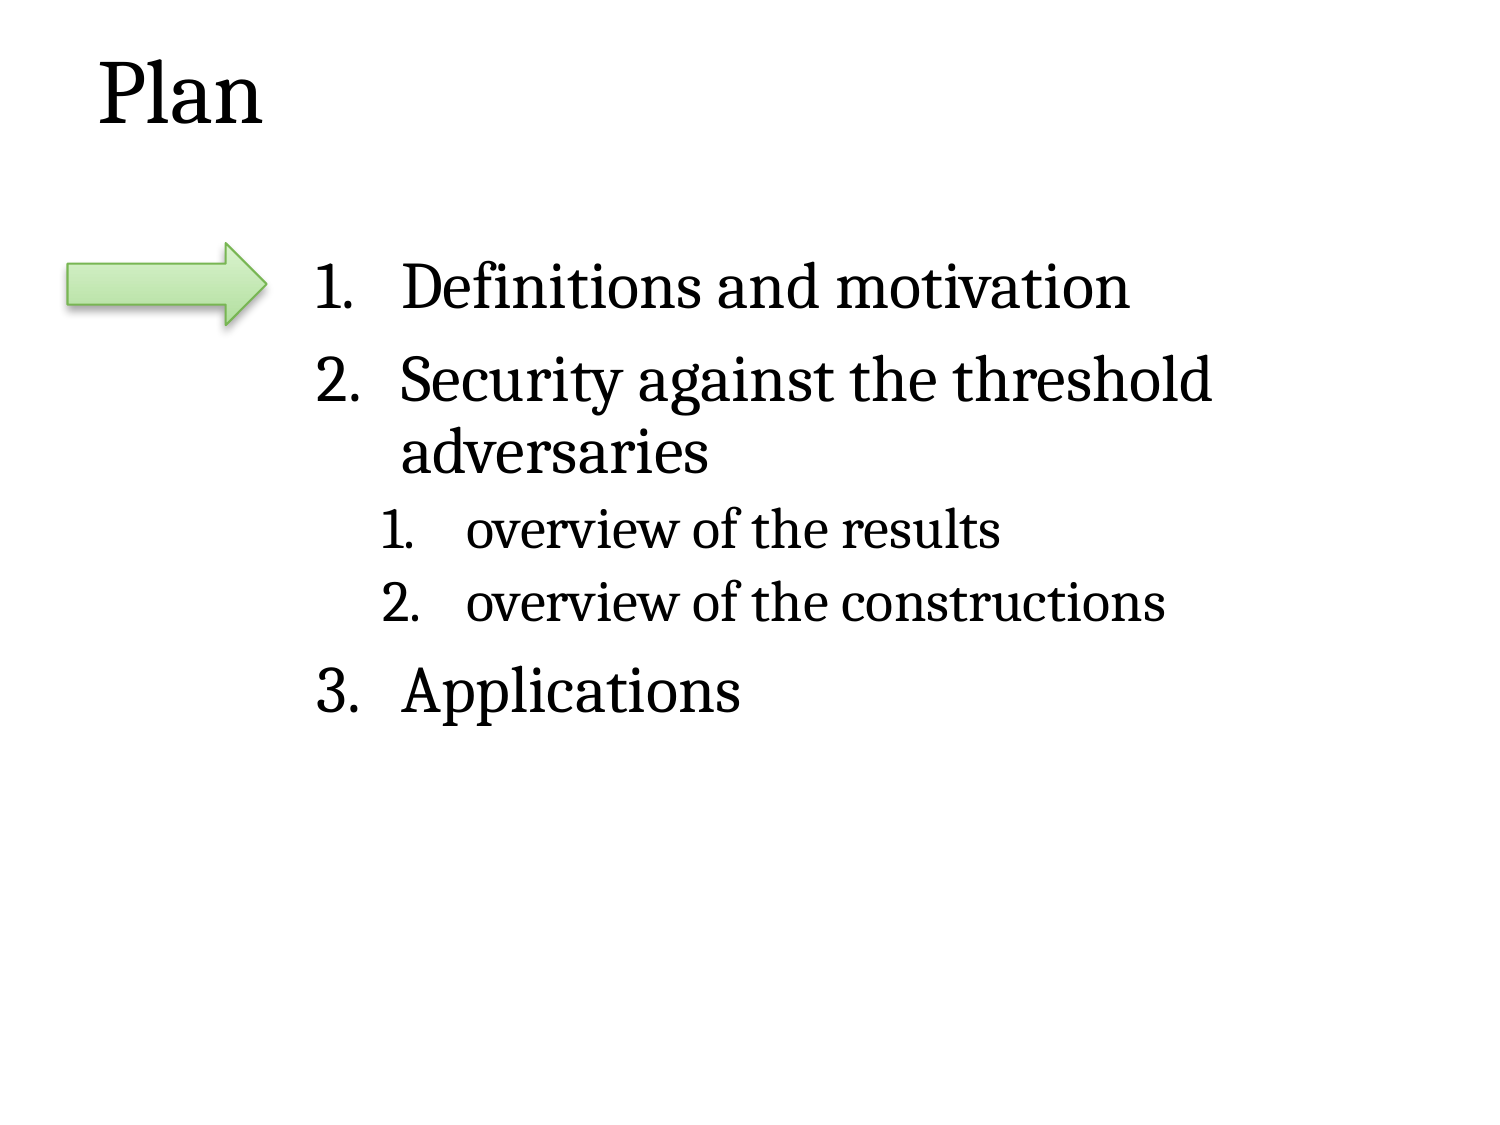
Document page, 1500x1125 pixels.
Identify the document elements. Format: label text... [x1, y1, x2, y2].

title Plan [82, 0, 1432, 188]
list Definitions and motivation Security against the threshold adversaries overview of the results overview of the constructions Applications [301, 243, 1439, 973]
text_box [66, 242, 268, 327]
